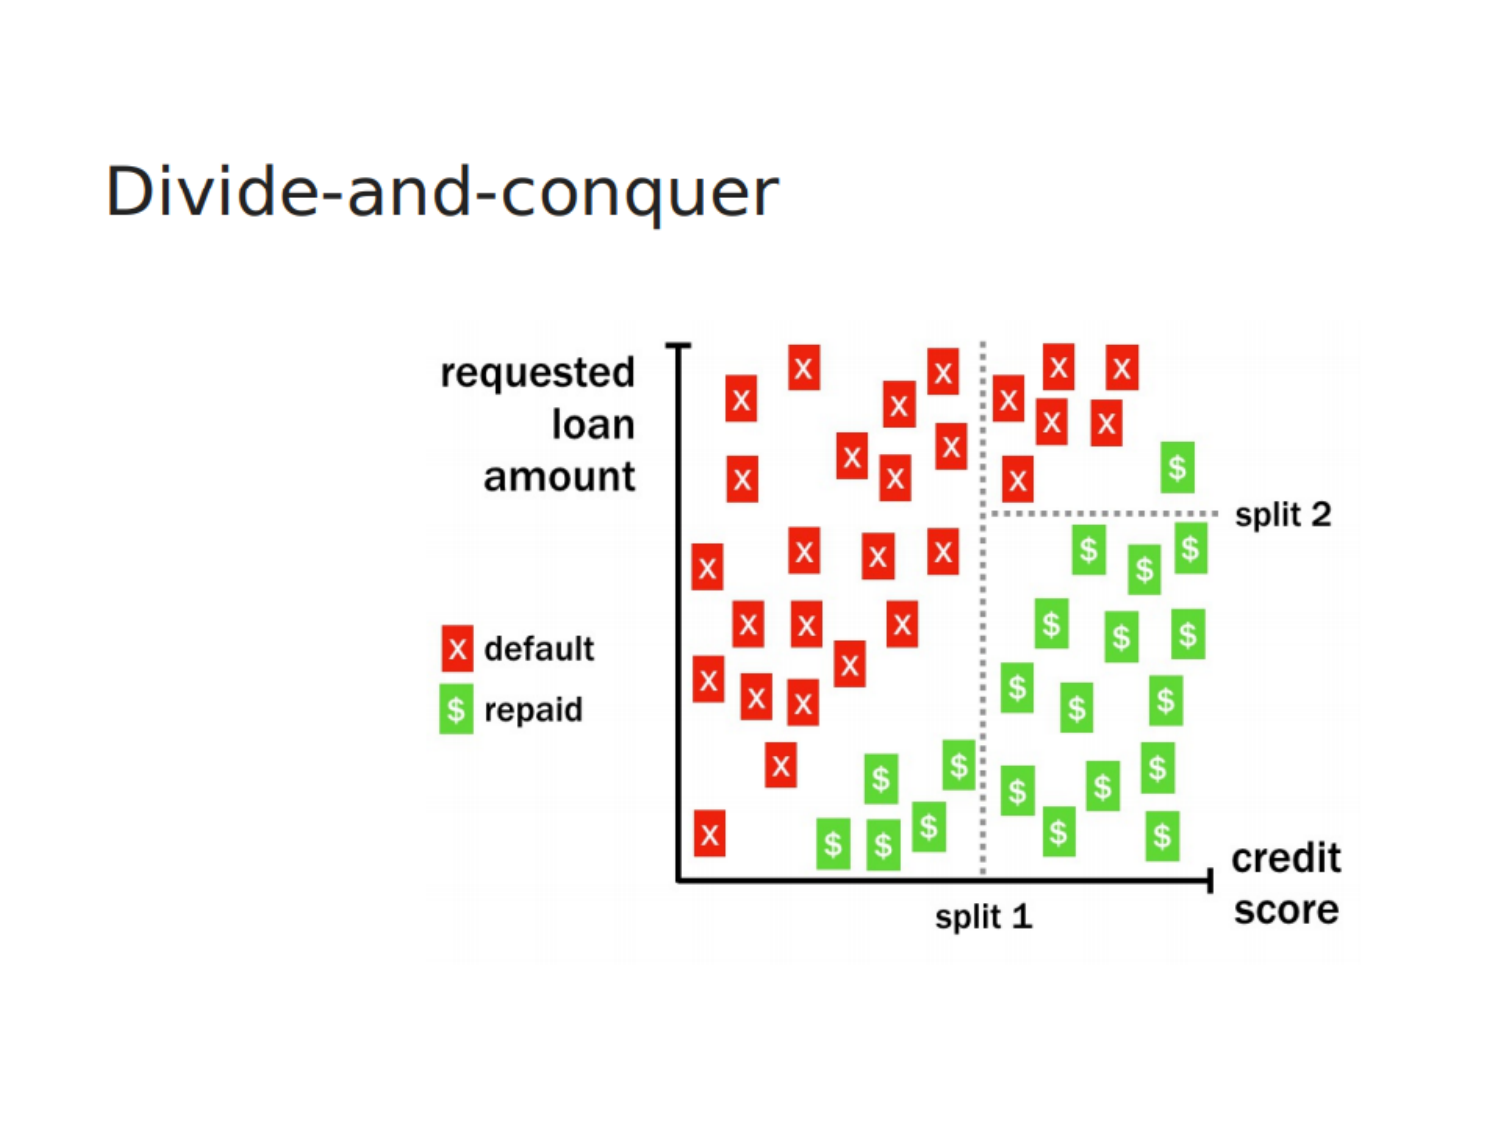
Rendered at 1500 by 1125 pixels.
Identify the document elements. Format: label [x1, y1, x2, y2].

picture [97, 151, 1403, 974]
